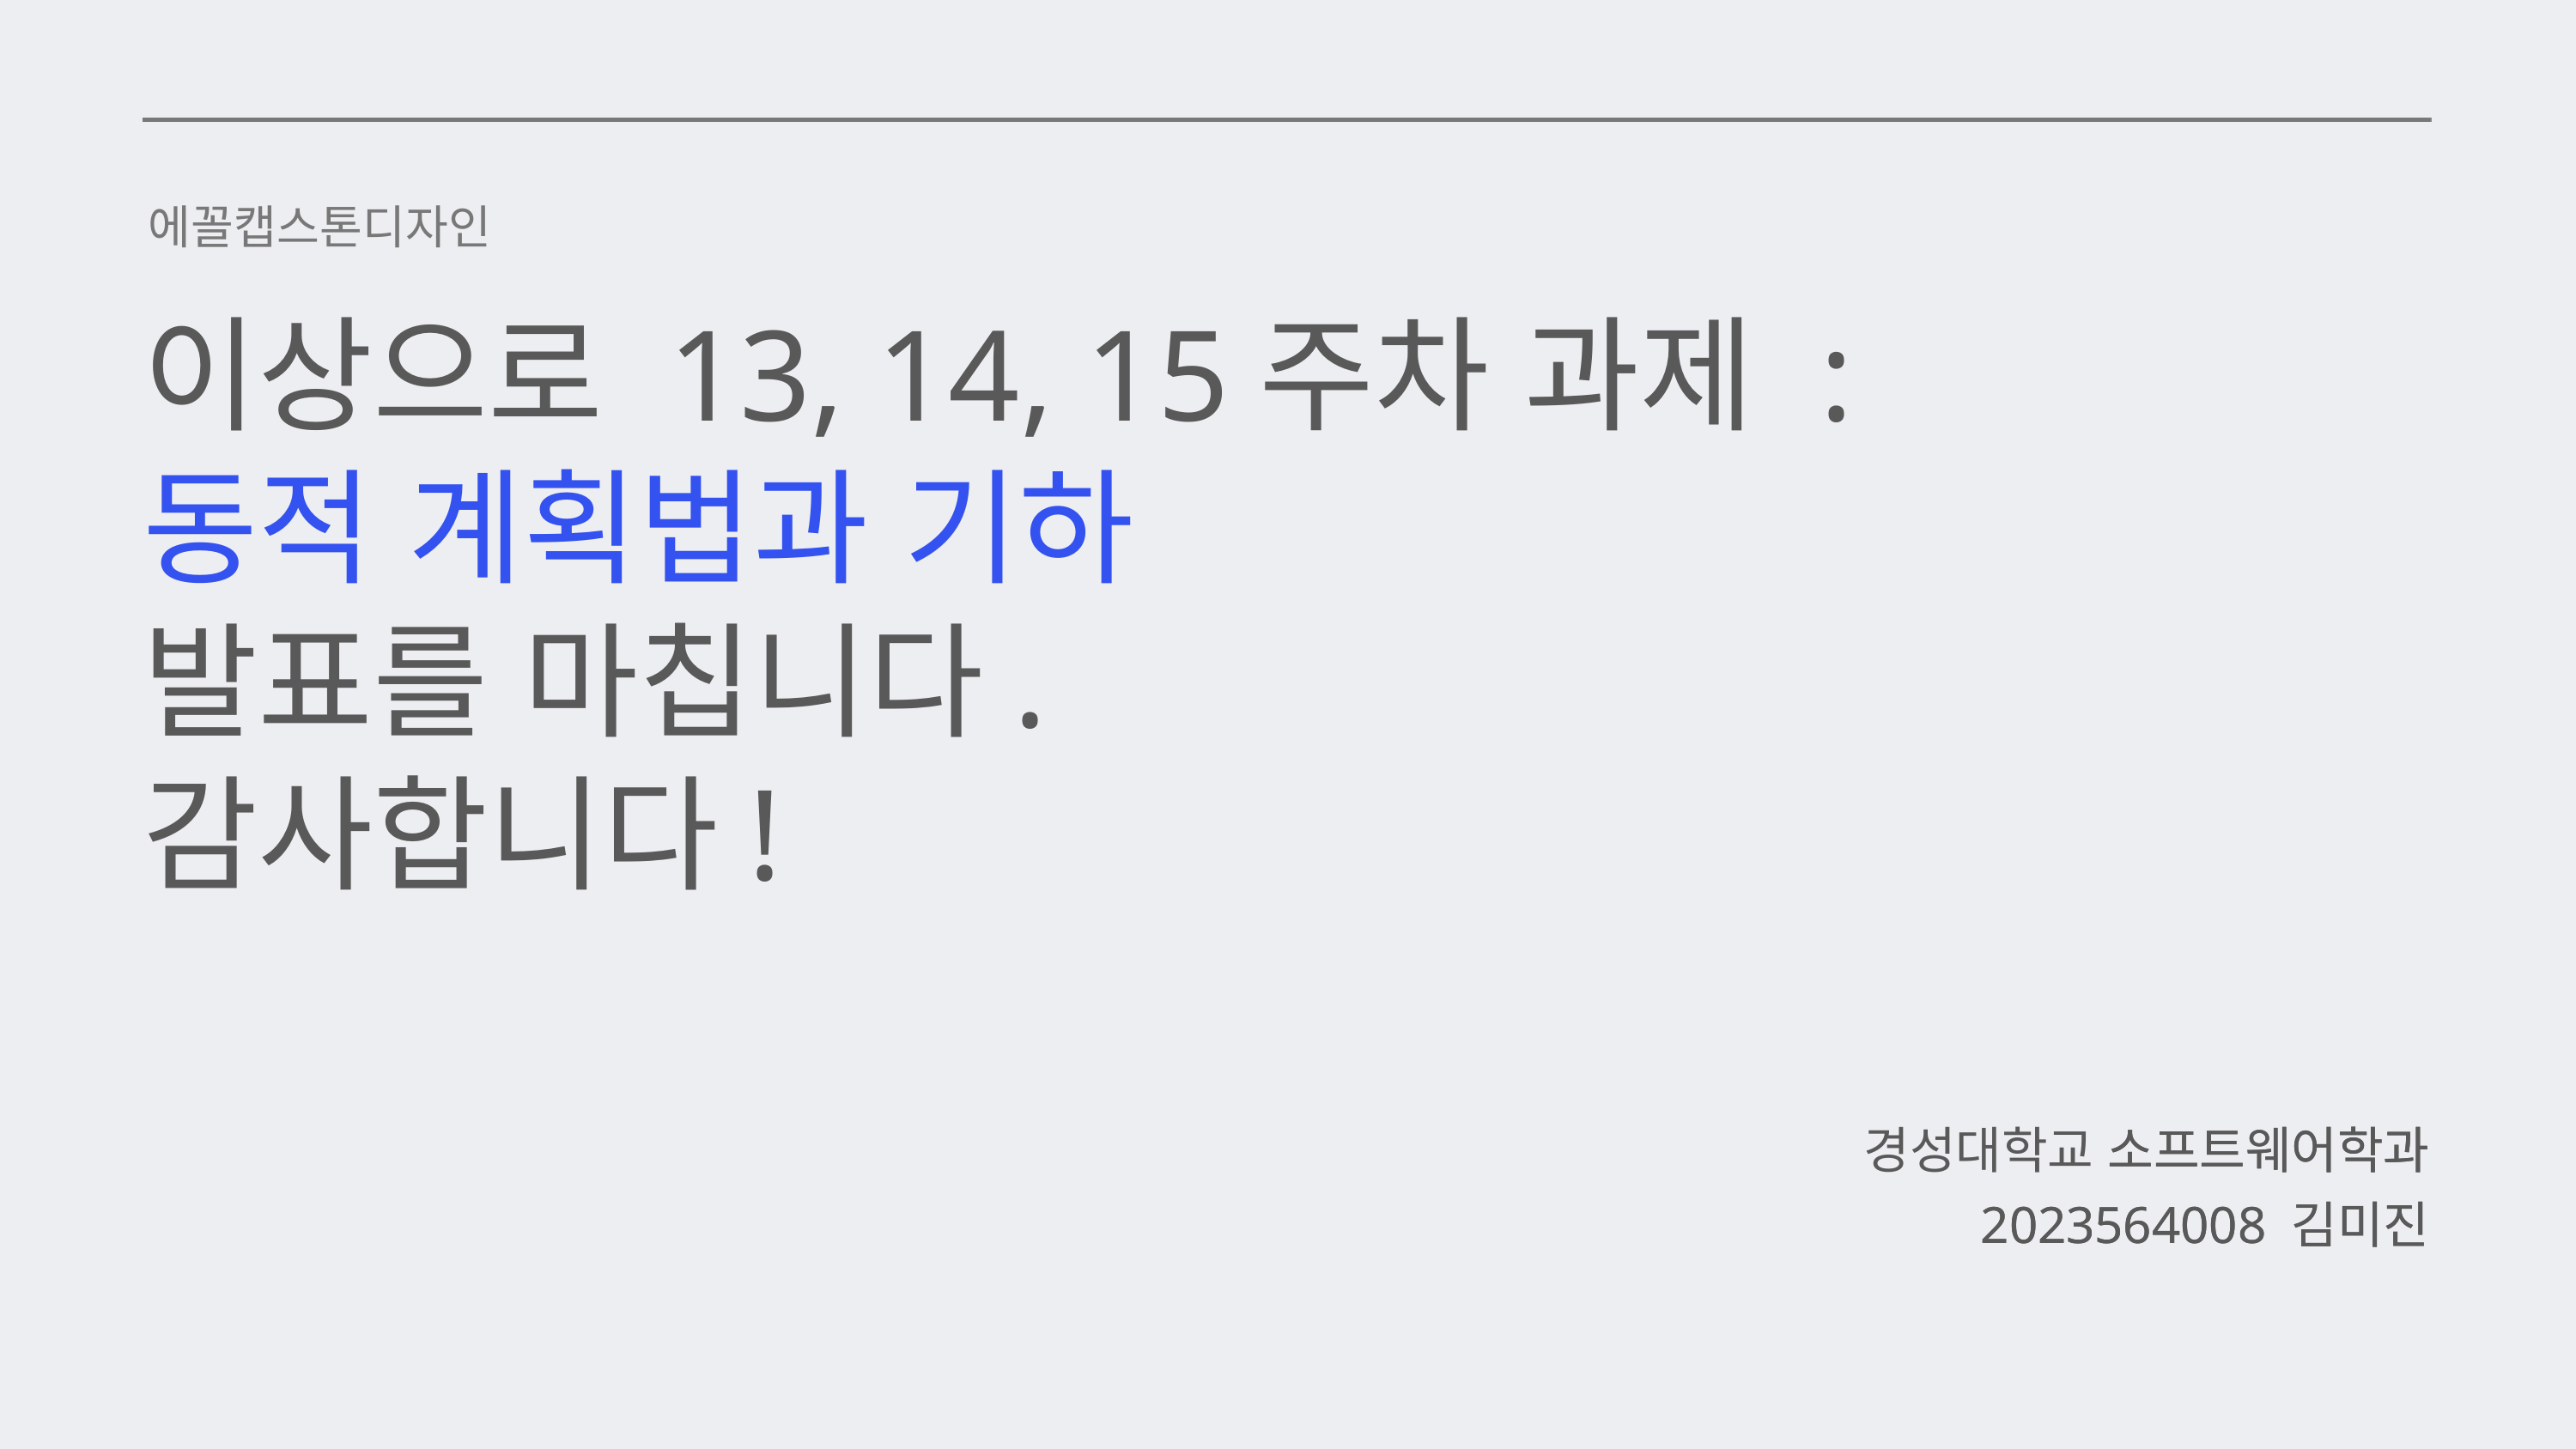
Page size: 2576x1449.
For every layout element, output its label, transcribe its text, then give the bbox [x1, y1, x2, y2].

text_box 에꼴캡스톤디자인 [148, 195, 1806, 262]
text_box 이상으로 13, 14, 15주차 과제 : 동적 계획법과 기하 발표를 마칩니다. 감사합니다! [143, 281, 1893, 918]
picture [143, 118, 2432, 122]
text_box 경성대학교 소프트웨어학과 2023564008 김미진 [1529, 1105, 2430, 1252]
